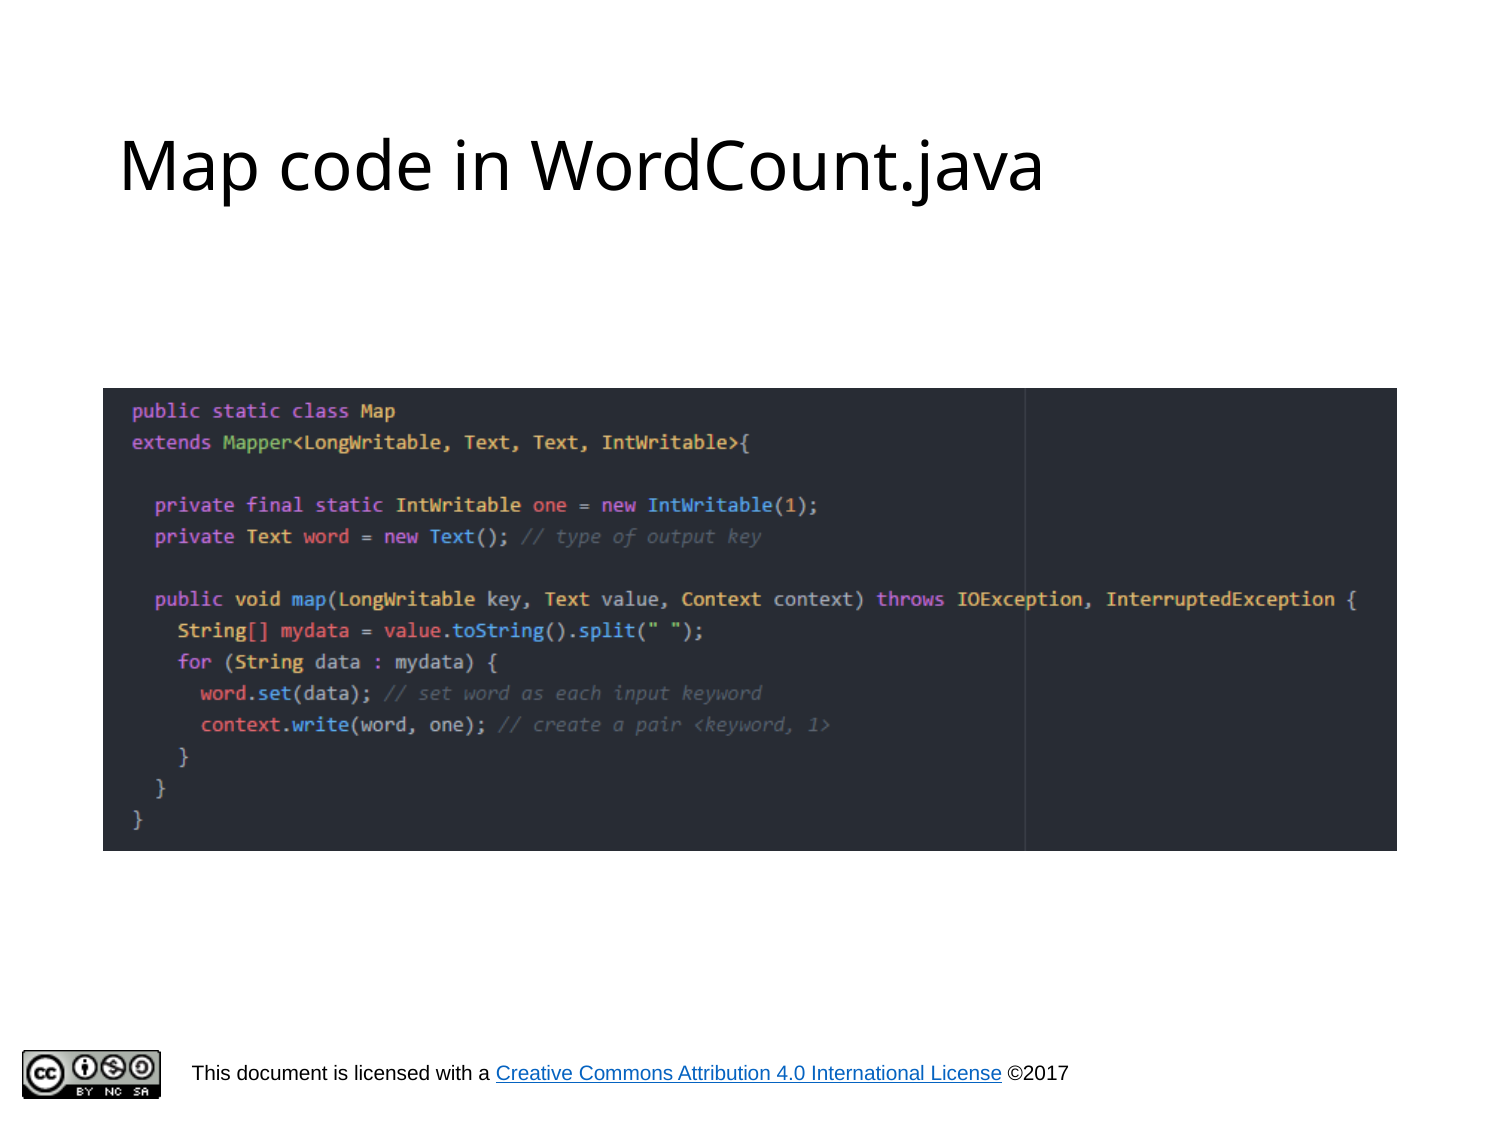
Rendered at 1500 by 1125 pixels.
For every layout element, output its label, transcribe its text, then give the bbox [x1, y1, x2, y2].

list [103, 388, 1397, 851]
picture [22, 1050, 161, 1099]
title Map code in WordCount.java [102, 59, 1398, 278]
